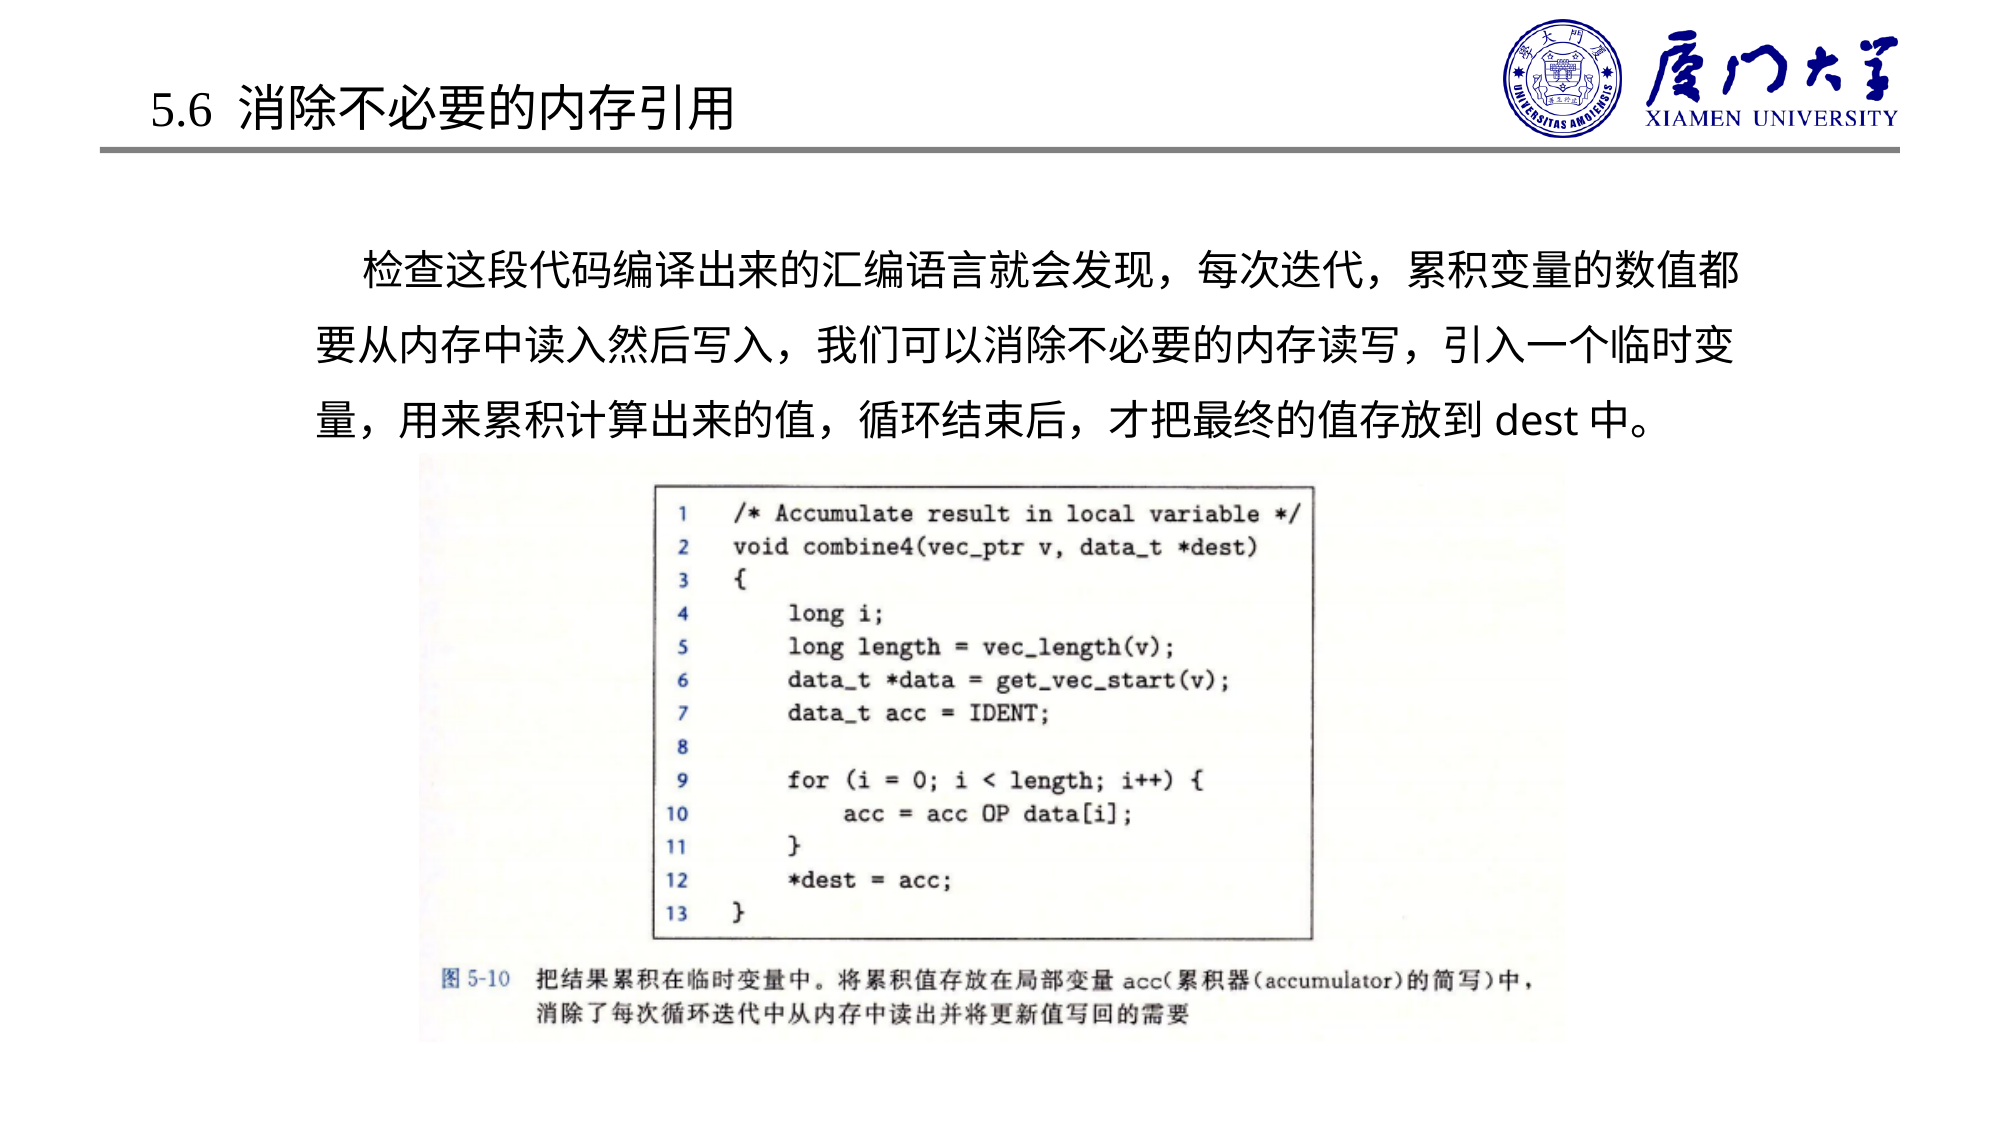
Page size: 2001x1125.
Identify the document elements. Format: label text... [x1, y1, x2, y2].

text_box 5.6 消除不必要的内存引用 [135, 68, 847, 144]
picture [1503, 19, 1622, 138]
picture [1645, 30, 1898, 126]
picture [419, 453, 1565, 1043]
text_box 检查这段代码编译出来的汇编语言就会发现，每次迭代，累积变量的数值都要从内存中读入然后写入，我们可以消除不必要的内存读写，引入一个临时变量，用来累积计算出来的值，循环结束后，才把最终的值存放到dest中。 [300, 211, 1780, 452]
